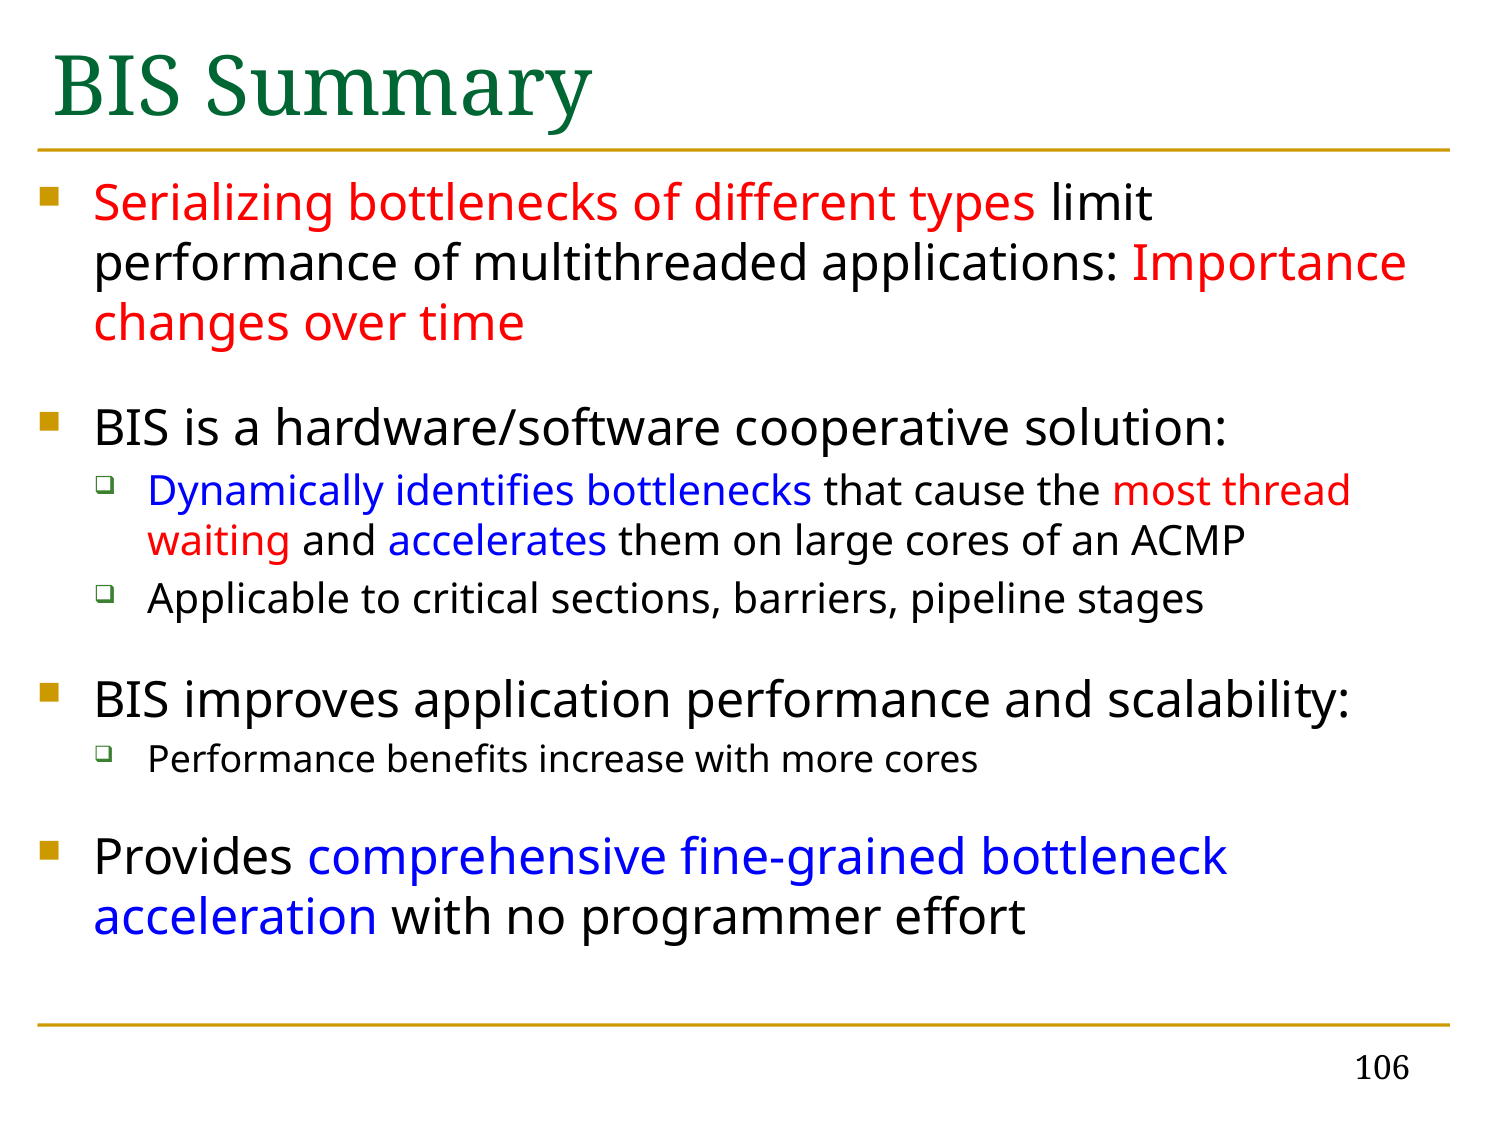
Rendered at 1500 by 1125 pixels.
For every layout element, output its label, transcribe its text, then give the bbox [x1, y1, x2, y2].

list Serializing bottlenecks of different types limit performance of multithreaded applications: Importance changes over time BIS is a hardware/software cooperative solution: Dynamically identifies bottlenecks that cause the most thread waiting and accelerates them on large cores of an ACMP Applicable to critical sections, barriers, pipeline stages BIS improves application performance and scalability: Performance benefits increase with more cores Provides comprehensive fine-grained bottleneck acceleration with no programmer effort [22, 162, 1478, 963]
slide_number 106 [1074, 1023, 1426, 1100]
title BIS Summary [37, 24, 1450, 149]
